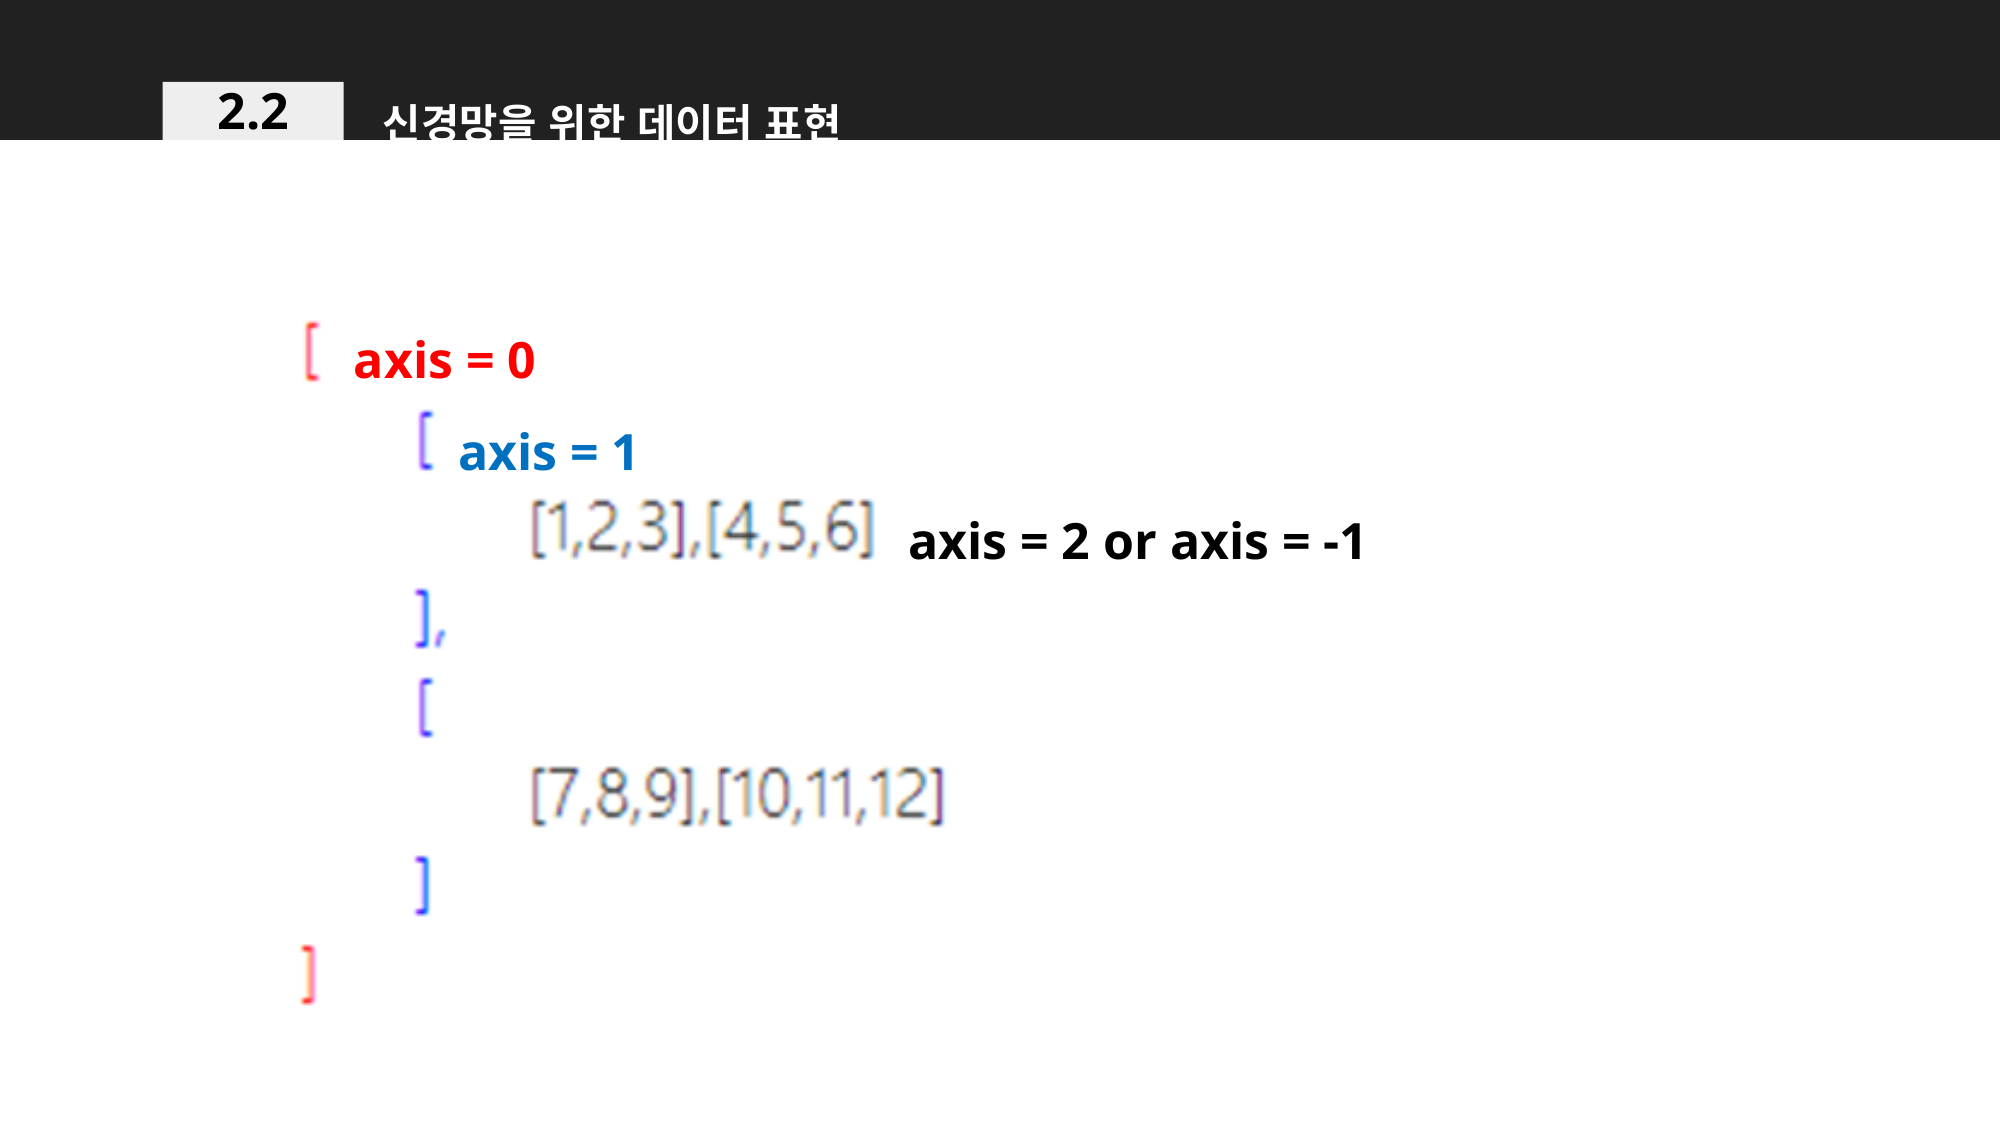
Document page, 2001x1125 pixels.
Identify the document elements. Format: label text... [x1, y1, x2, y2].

text_box [161, 81, 203, 141]
text_box 2.2 [203, 72, 383, 147]
picture [297, 278, 1063, 1018]
text_box axis = 2 or axis = -1 [1063, 472, 1600, 668]
text_box 신경망을 위한 데이터 표현 [368, 65, 857, 156]
text_box [0, 0, 2000, 141]
